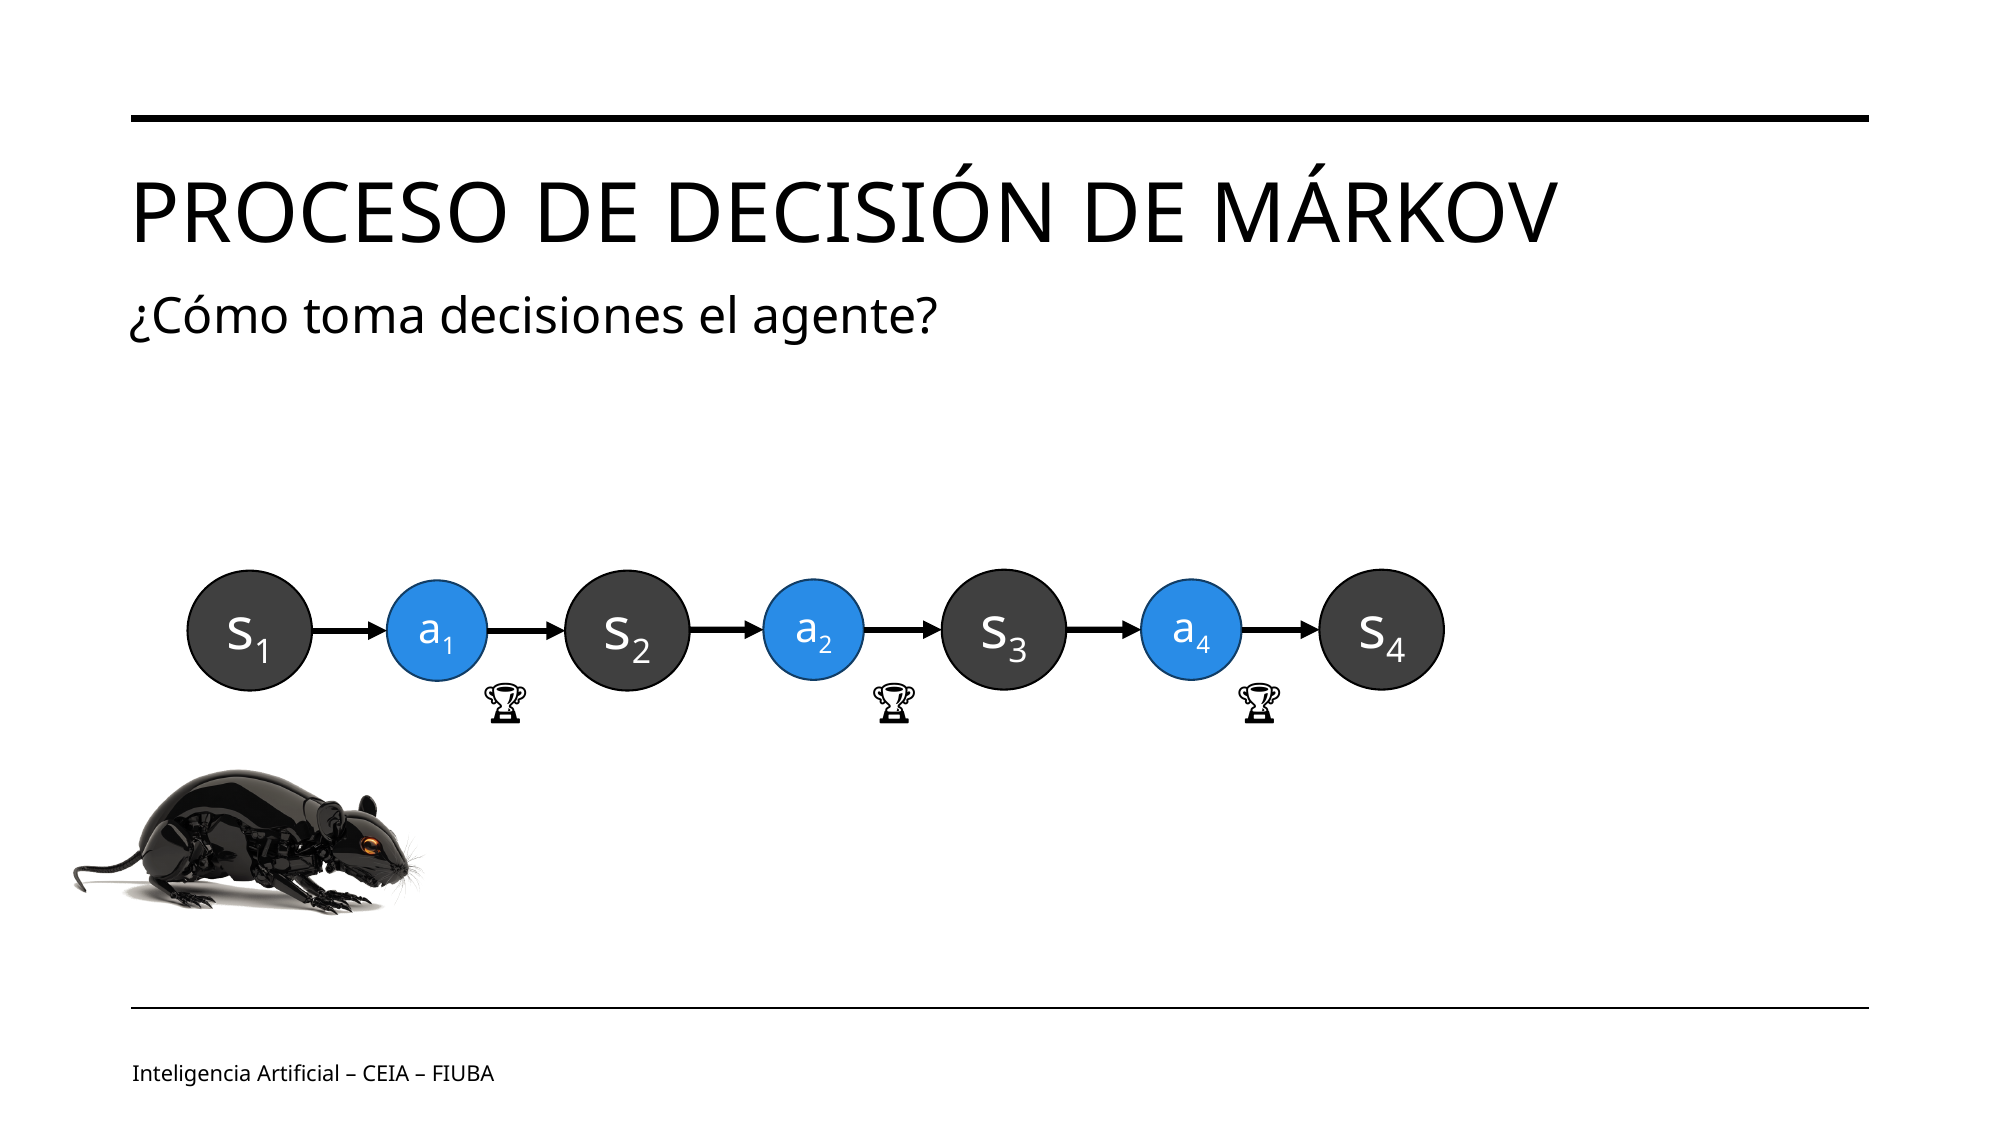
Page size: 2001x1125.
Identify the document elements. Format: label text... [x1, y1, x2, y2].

footer Inteligencia Artificial – CEIA – FIUBA [117, 1042, 862, 1103]
text_box s2 [564, 569, 691, 692]
title Proceso de decisión de Márkov [114, 151, 1869, 377]
picture [50, 748, 450, 930]
text_box s1 [186, 569, 313, 692]
text_box s4 [1318, 568, 1445, 691]
text_box a1 [385, 579, 489, 682]
text_box a4 [1140, 578, 1243, 681]
text_box ¿Cómo toma decisiones el agente? [114, 275, 1377, 351]
text_box s3 [940, 568, 1068, 691]
text_box a2 [762, 578, 865, 681]
